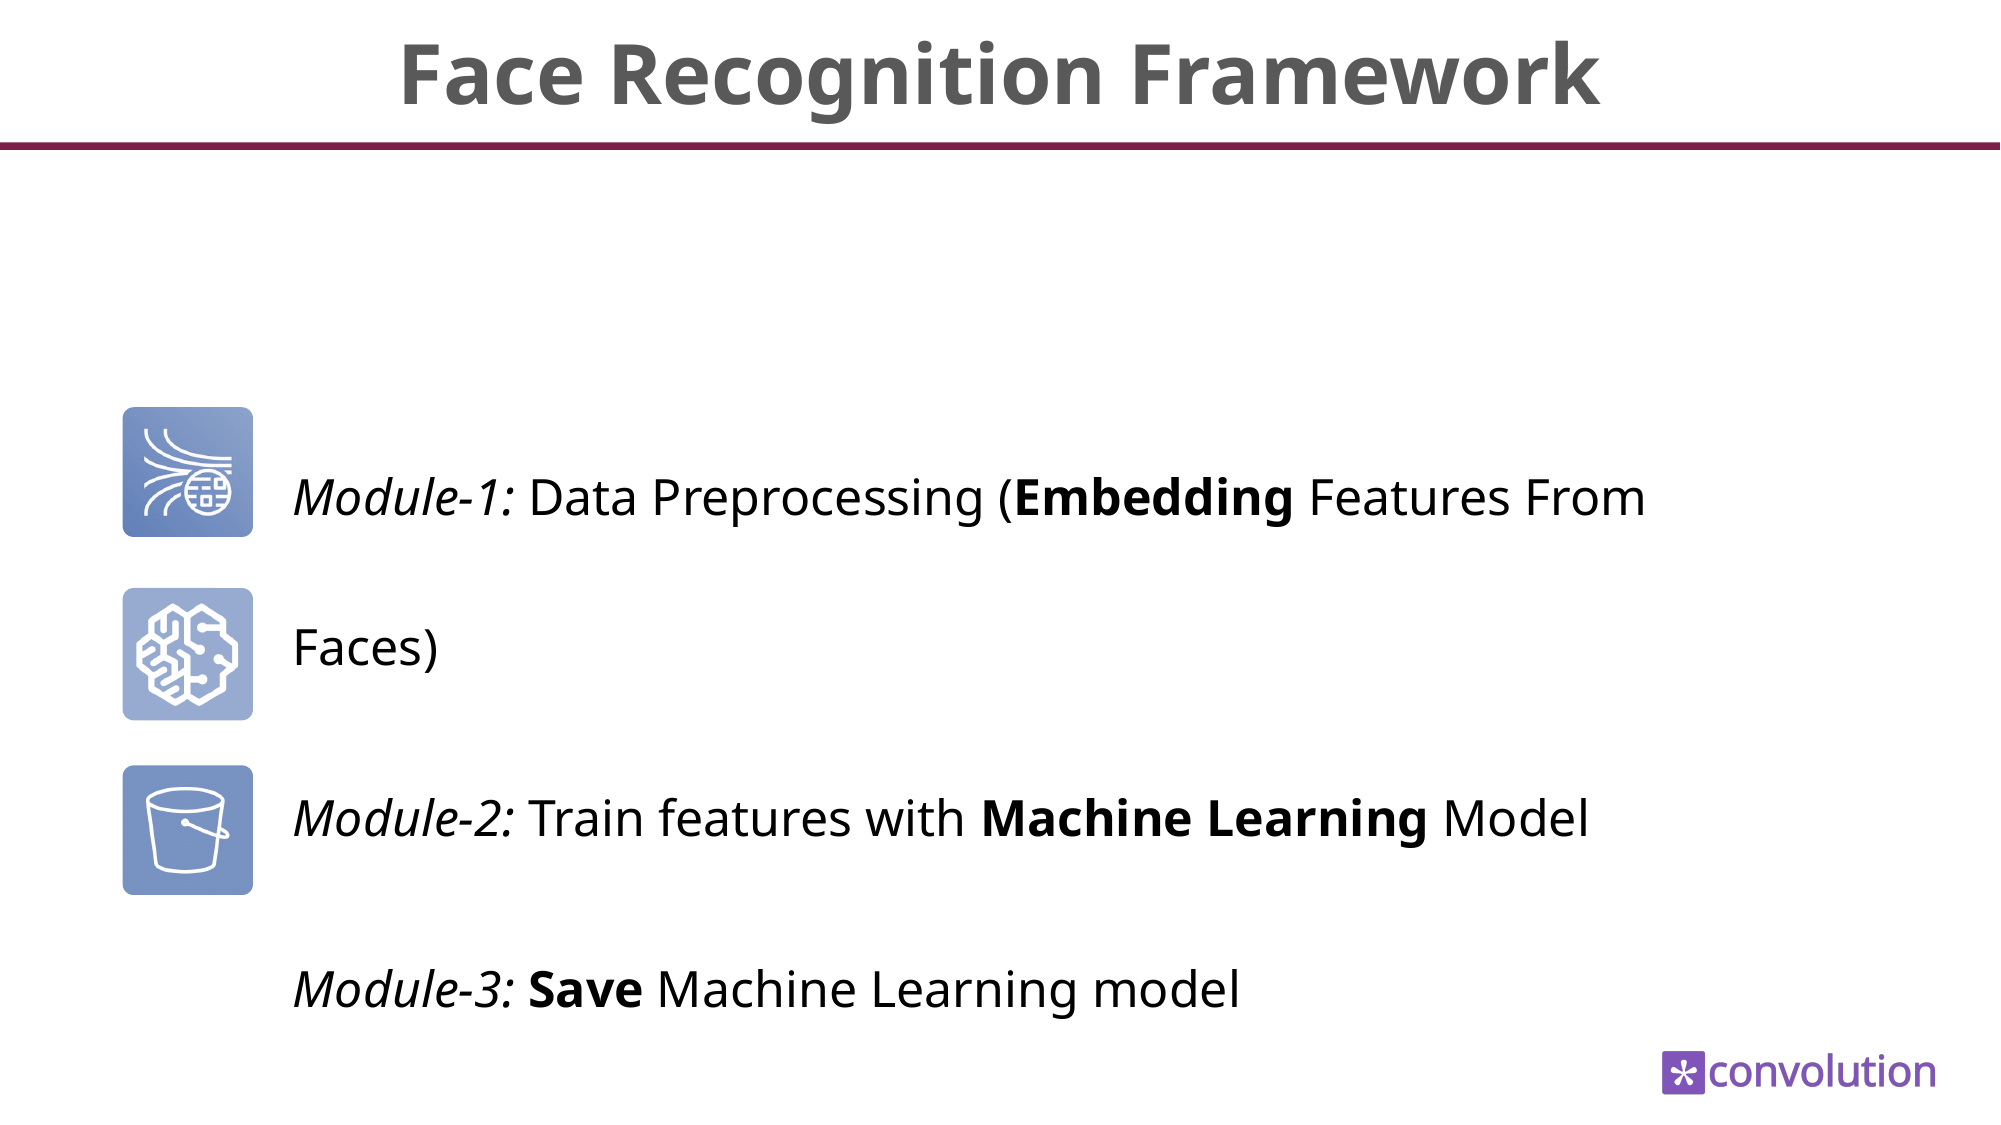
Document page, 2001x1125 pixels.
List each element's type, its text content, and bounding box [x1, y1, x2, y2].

picture [122, 765, 254, 896]
picture [122, 407, 254, 537]
title Face Recognition Framework [0, 13, 2000, 143]
picture [1661, 1050, 1938, 1095]
list Module-1: Data Preprocessing (Embedding Features From Faces) Module-2: Train features with Machine Learning Model Module-3: Save Machine Learning model [277, 368, 1747, 893]
picture [122, 587, 254, 721]
